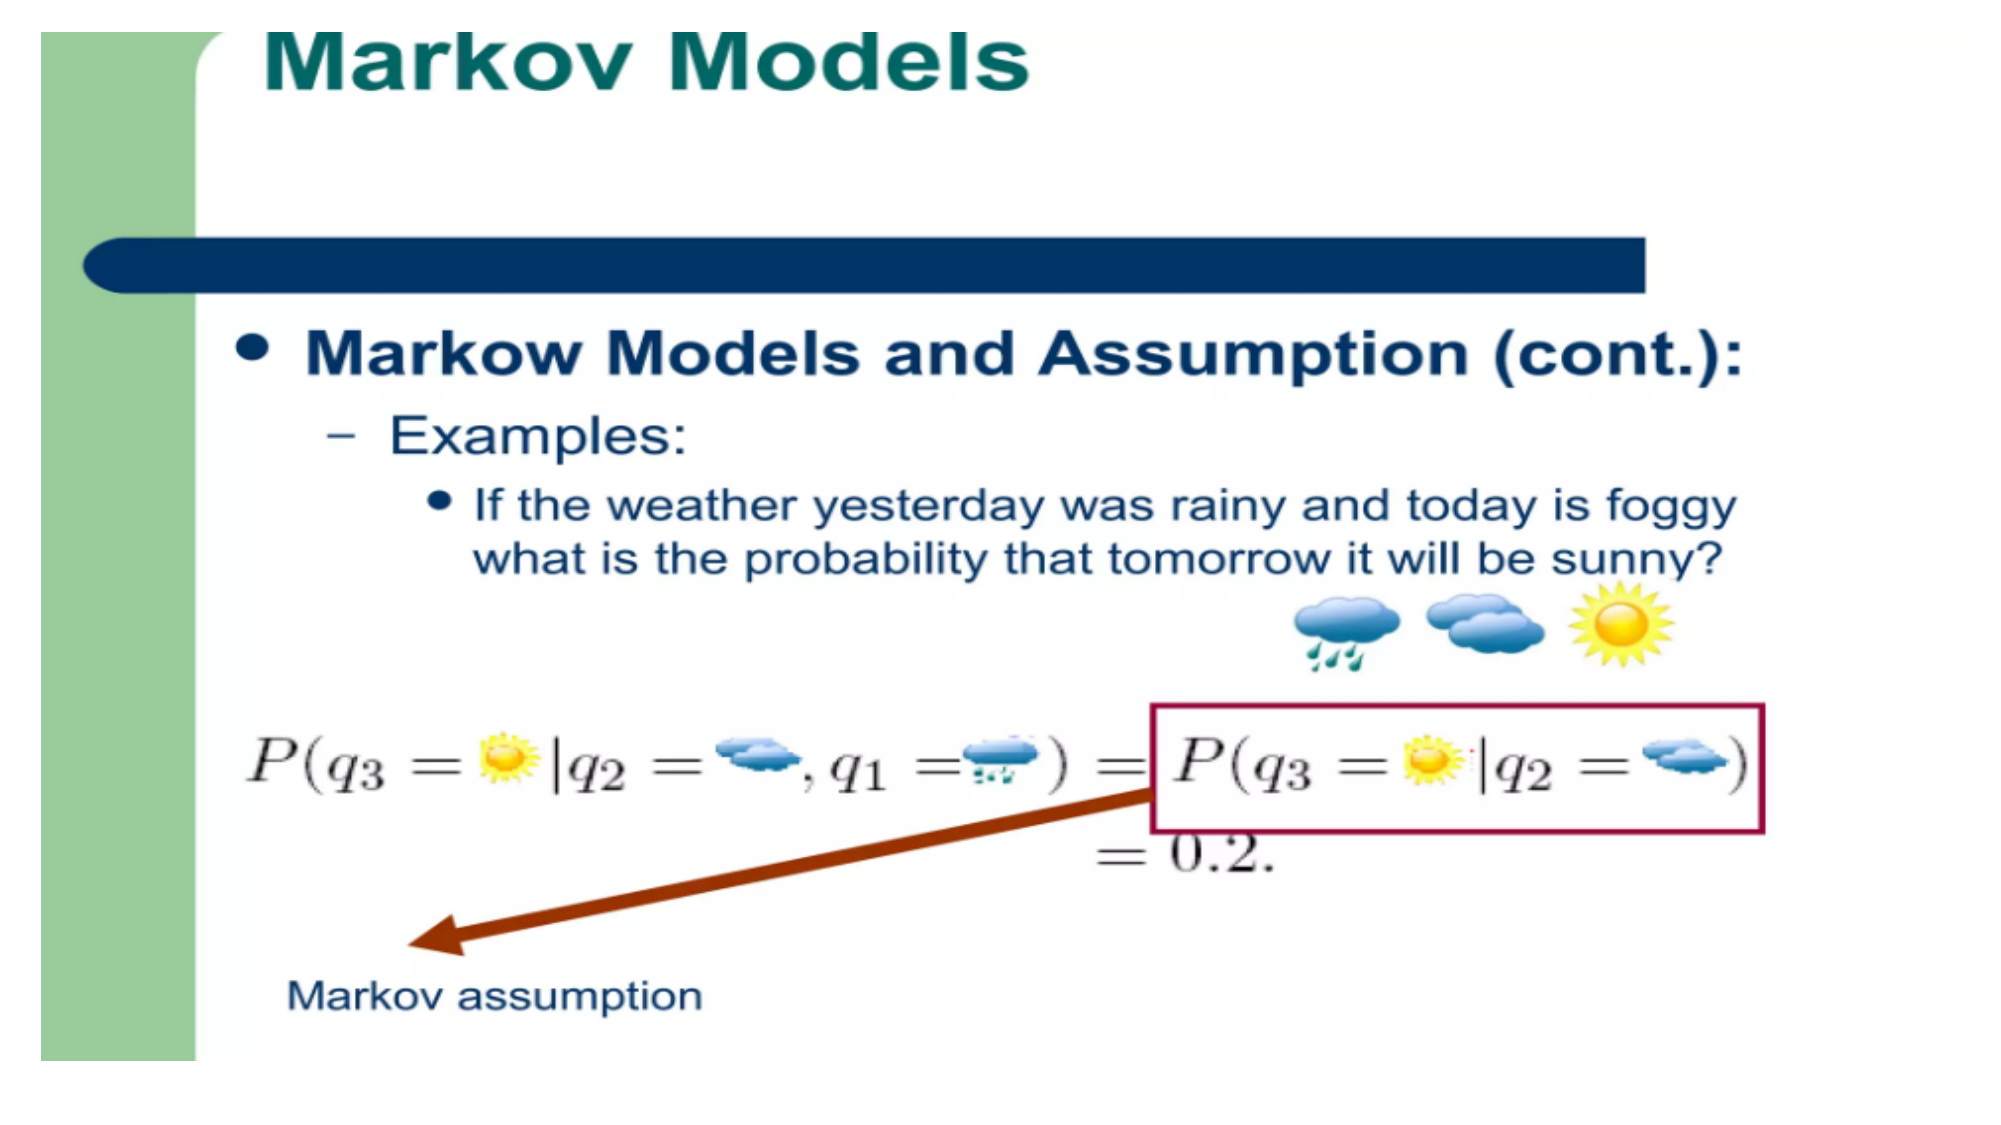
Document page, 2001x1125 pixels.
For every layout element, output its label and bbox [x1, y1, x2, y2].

picture [41, 32, 1966, 1061]
